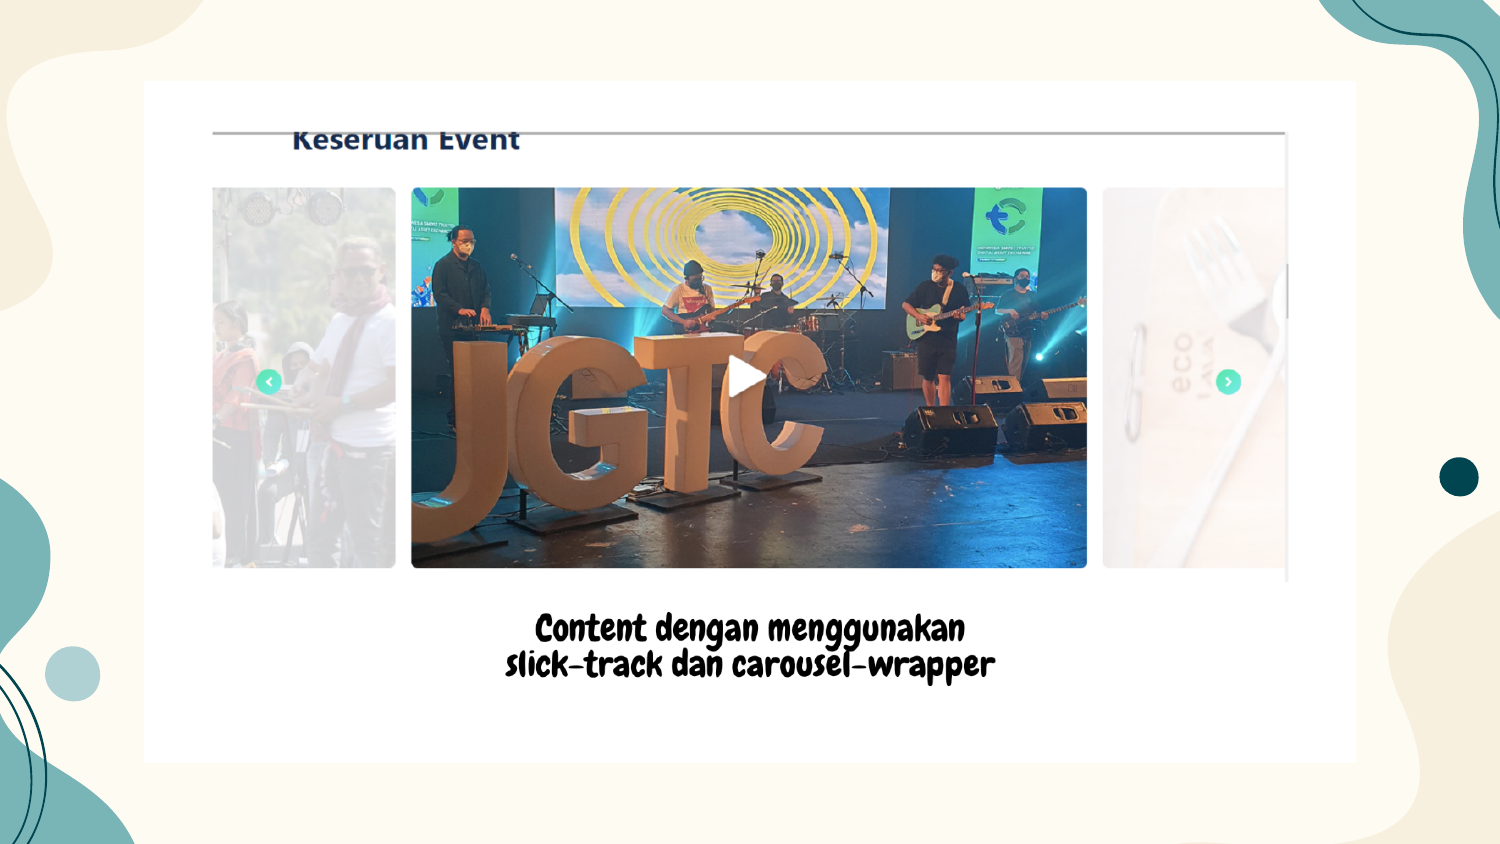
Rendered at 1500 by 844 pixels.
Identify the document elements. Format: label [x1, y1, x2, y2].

picture [143, 80, 1356, 763]
